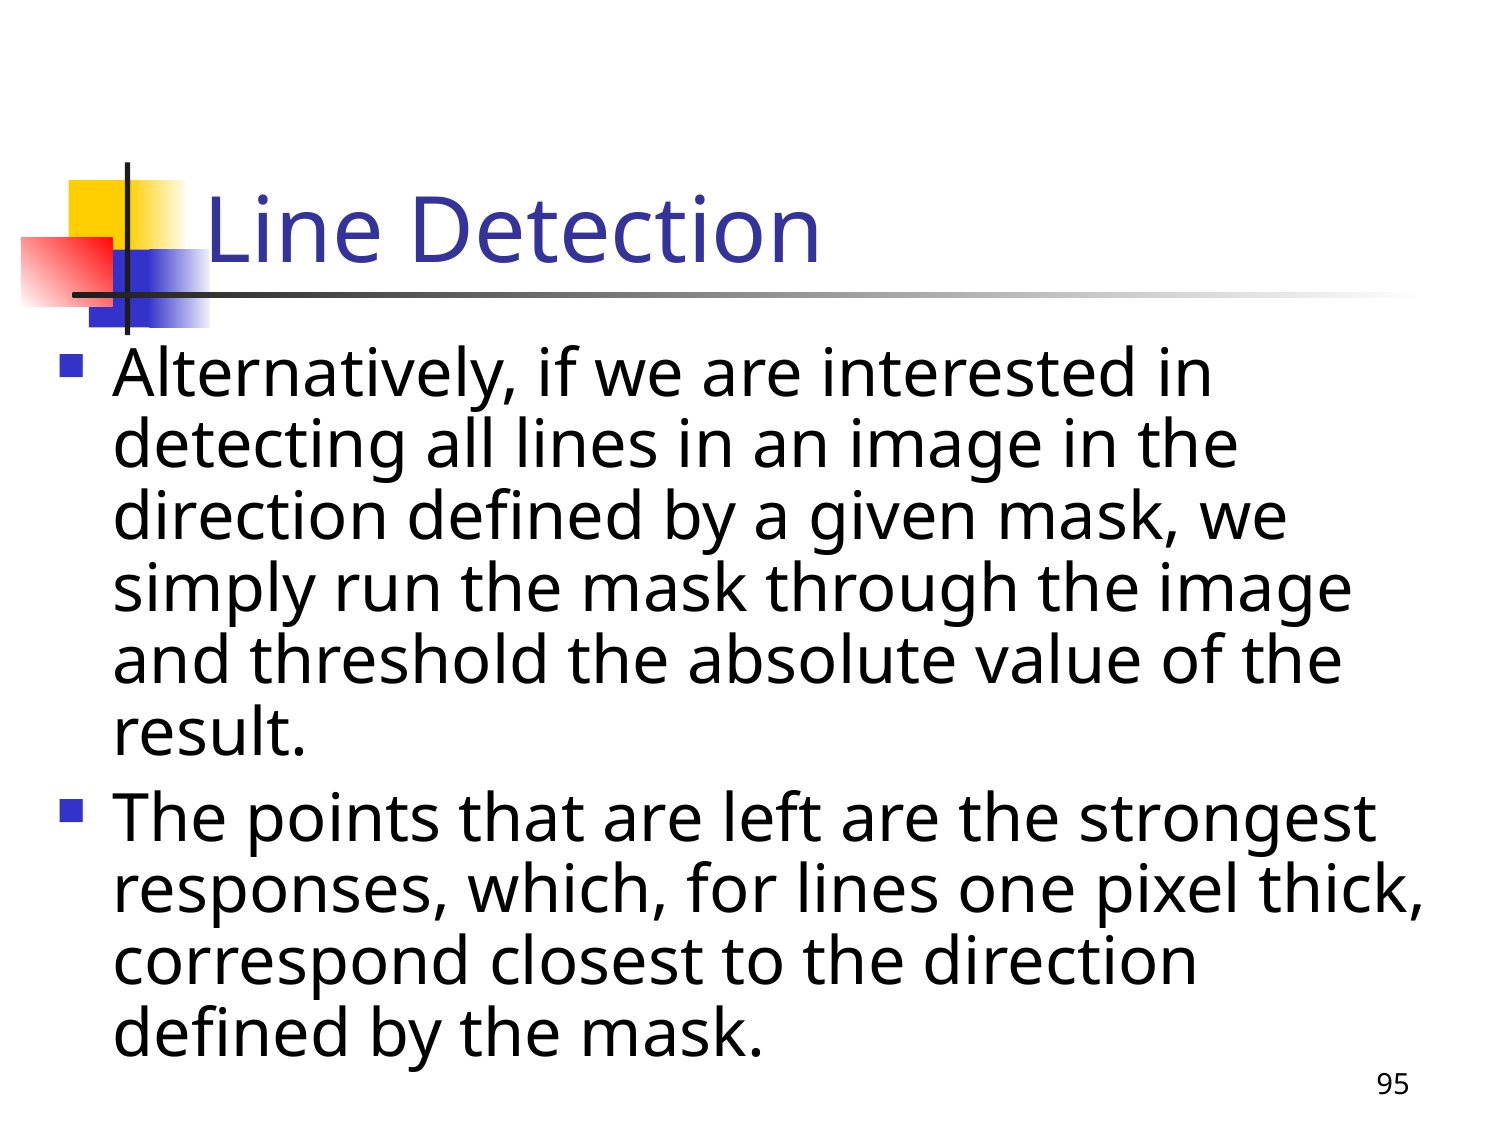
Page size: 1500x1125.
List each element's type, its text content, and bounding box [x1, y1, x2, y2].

slide_number 95 [1112, 1071, 1426, 1113]
title Line Detection [188, 101, 1468, 289]
list Alternatively, if we are interested in detecting all lines in an image in the direction defined by a given mask, we simply run the mask through the image and threshold the absolute value of the result. The points that are left are the strongest responses, which, for lines one pixel thick, correspond closest to the direction defined by the mask. [41, 331, 1469, 1071]
